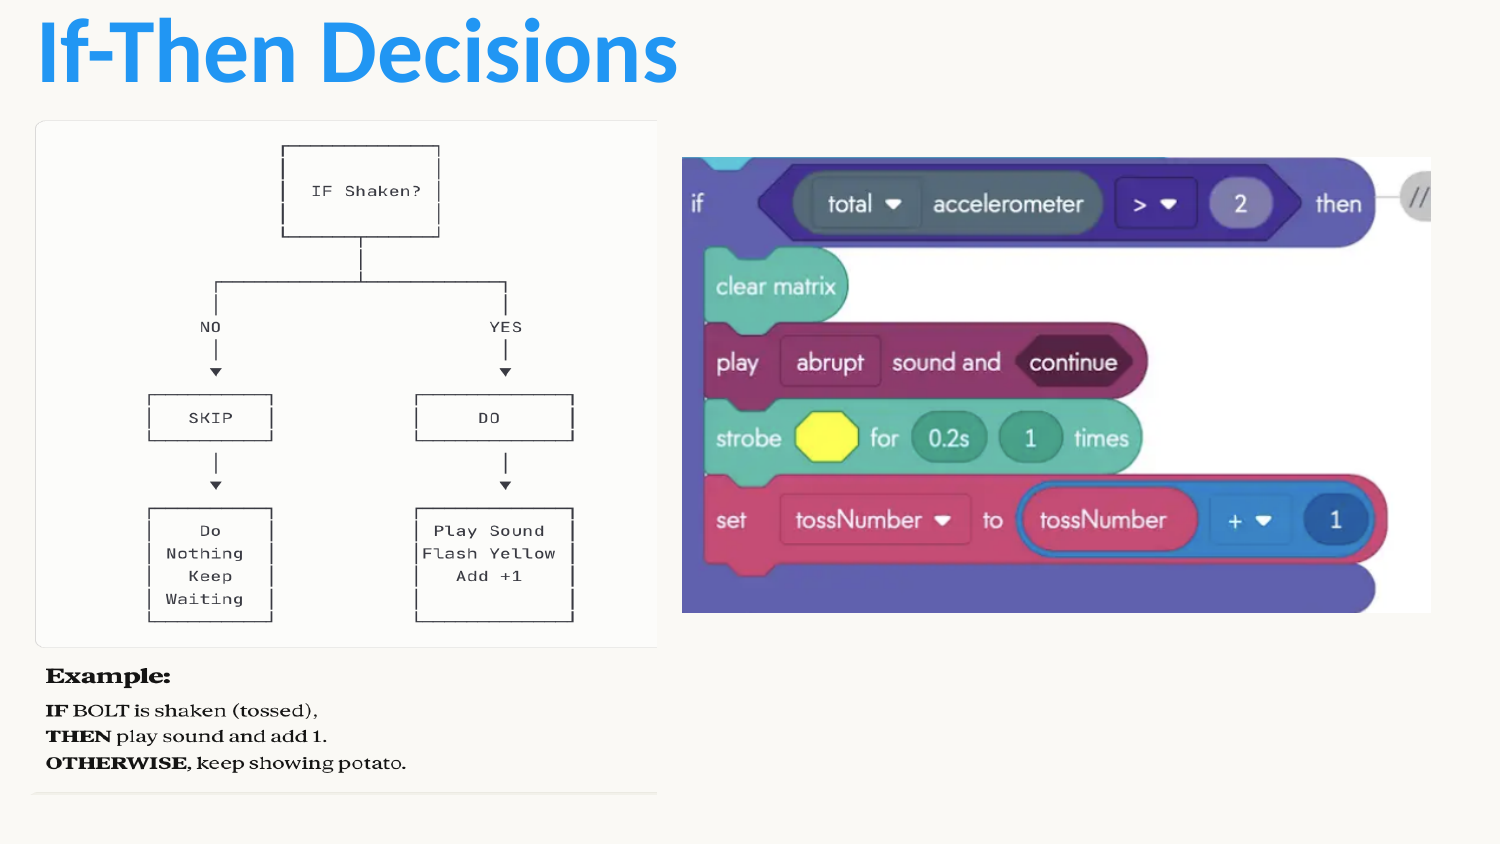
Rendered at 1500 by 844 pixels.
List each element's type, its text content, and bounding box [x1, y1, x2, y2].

text_box If-Then Decisions [15, 0, 700, 109]
picture [682, 156, 1431, 613]
picture [25, 113, 658, 796]
